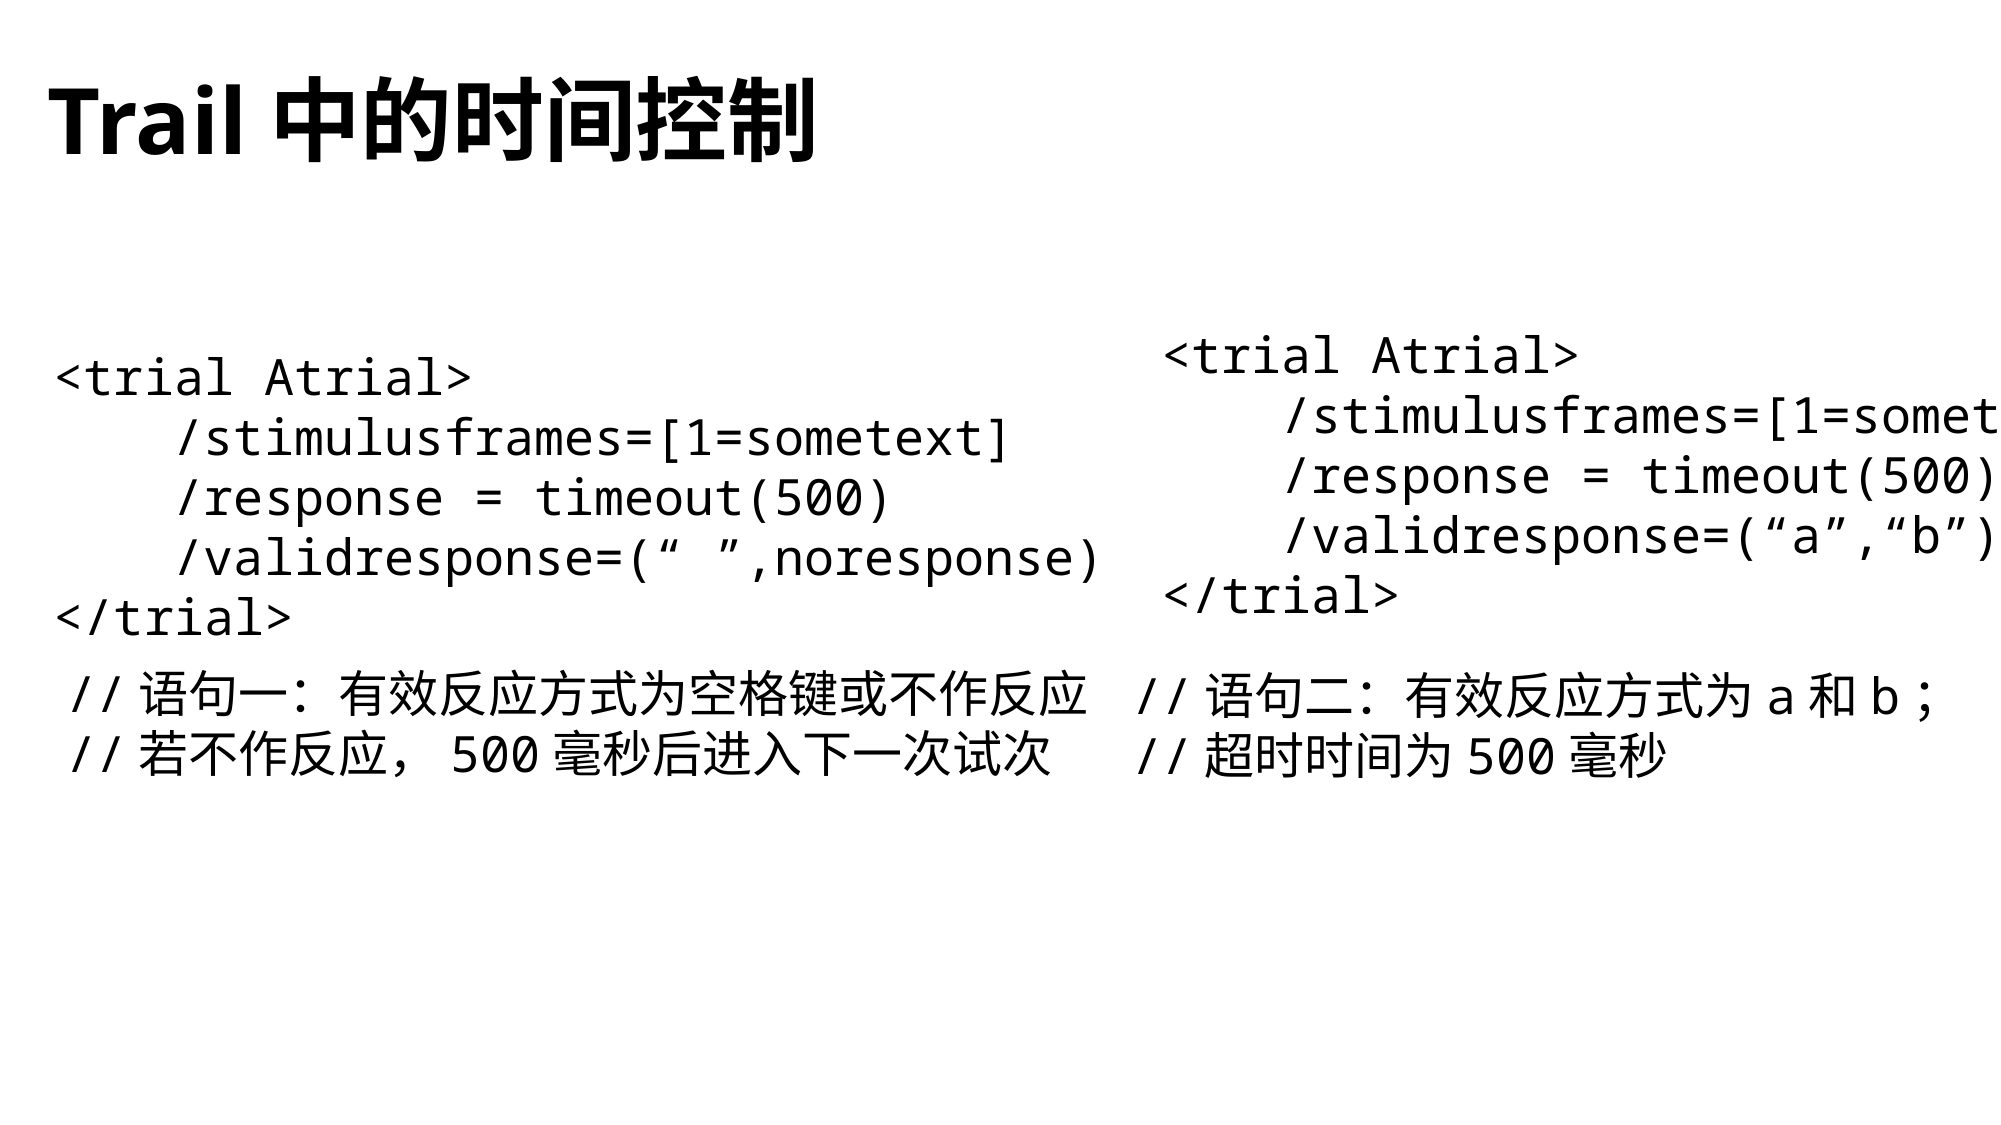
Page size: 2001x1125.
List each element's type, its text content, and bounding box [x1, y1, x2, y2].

text_box <trial Atrial> /stimulusframes=[1=sometext] /response = timeout(500) /validresponse=(“a”,“b”) </trial> [1146, 316, 2000, 631]
text_box <trial Atrial> /stimulusframes=[1=sometext] /response = timeout(500) /validresponse=(“ ”,noresponse) </trial> [39, 337, 1415, 653]
title Trail中的时间控制 [32, 15, 1758, 234]
text_box //语句二：有效反应方式为a和b； //超时时间为500毫秒 [1117, 657, 1978, 792]
text_box //语句一：有效反应方式为空格键或不作反应 //若不作反应，500毫秒后进入下一次试次 [51, 655, 1104, 791]
